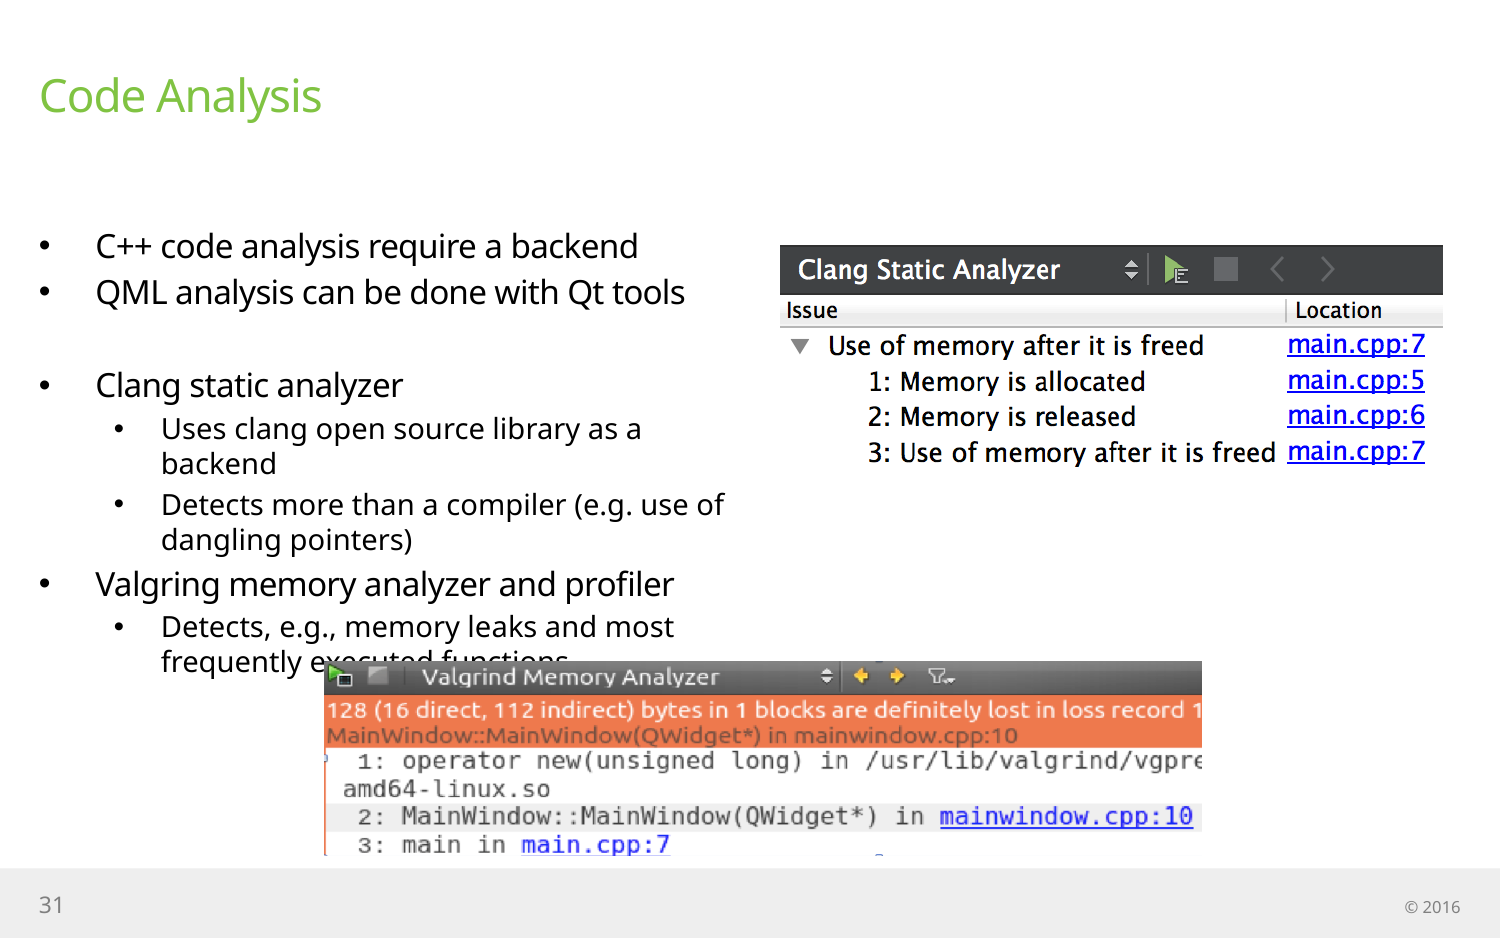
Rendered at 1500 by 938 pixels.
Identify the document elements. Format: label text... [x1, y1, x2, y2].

slide_number 31 [39, 892, 410, 921]
picture [324, 661, 1202, 856]
footer © 2016 [1188, 896, 1461, 917]
list C++ code analysis require a backend QML analysis can be done with Qt tools Clang static analyzer Uses clang open source library as a backend Detects more than a compiler (e.g. use of dangling pointers) Valgring memory analyzer and profiler Detects, e.g., memory leaks and most frequently executed functions [39, 224, 764, 846]
title Code Analysis [39, 66, 1052, 195]
picture [780, 245, 1443, 478]
